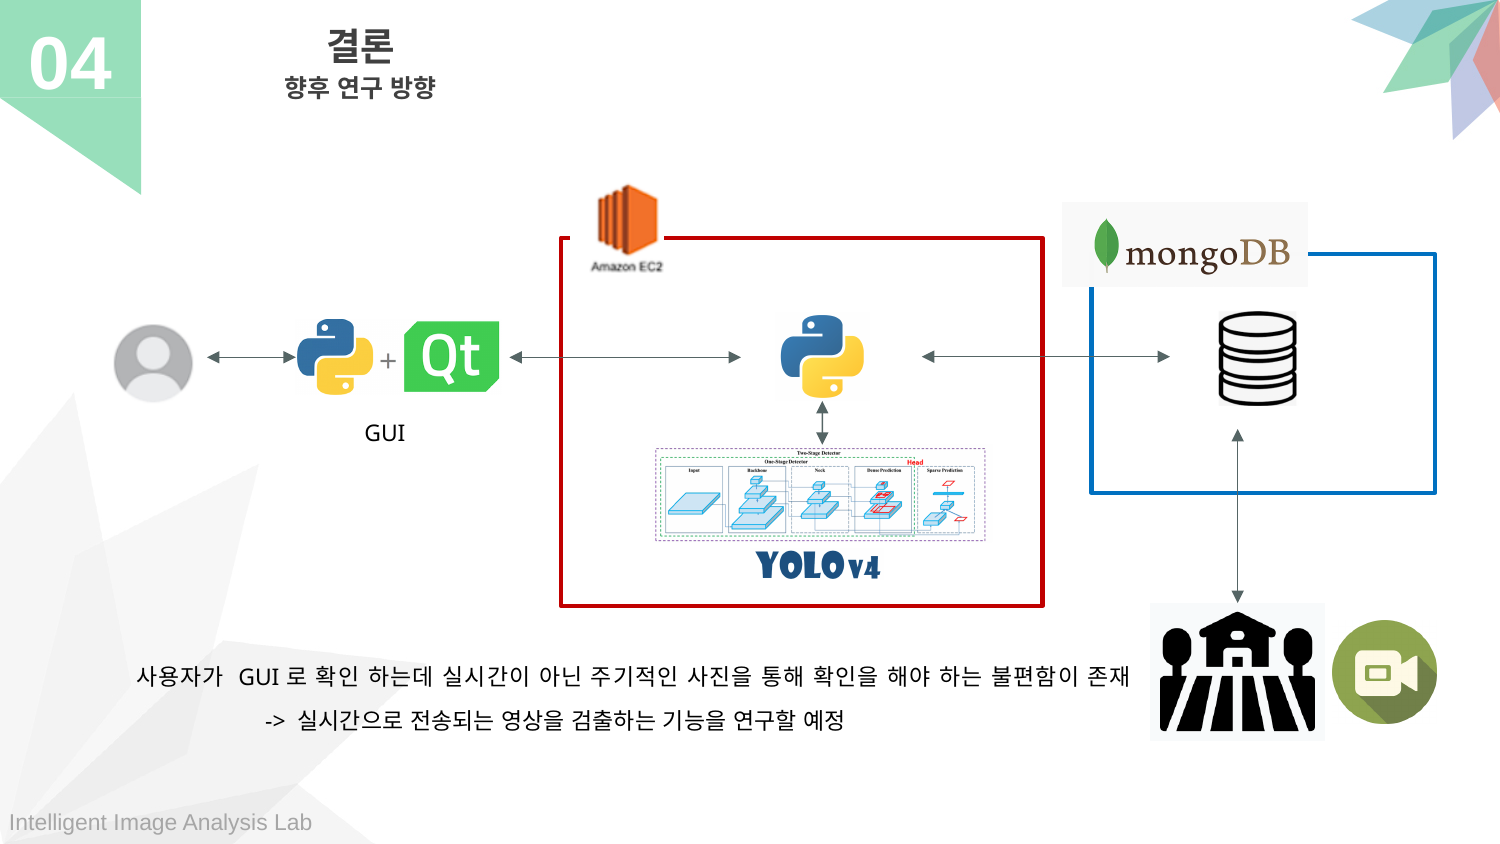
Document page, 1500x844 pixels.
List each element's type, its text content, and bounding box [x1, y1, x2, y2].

text_box [1089, 252, 1437, 495]
list 결론 향후 연구 방향 [146, 75, 715, 110]
text_box GUI [307, 402, 447, 454]
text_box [0, 0, 142, 196]
text_box [559, 236, 1045, 608]
text_box [143, 0, 1500, 75]
picture [0, 75, 1500, 844]
text_box 사용자가 GUI로 확인 하는데 실시간이 아닌 주기적인 사진을 통해 확인을 해야 하는 불편함이 존재 -> 실시간으로 전송되는 영상을 검출하는 기능을 연구할 예정 [79, 638, 1145, 742]
